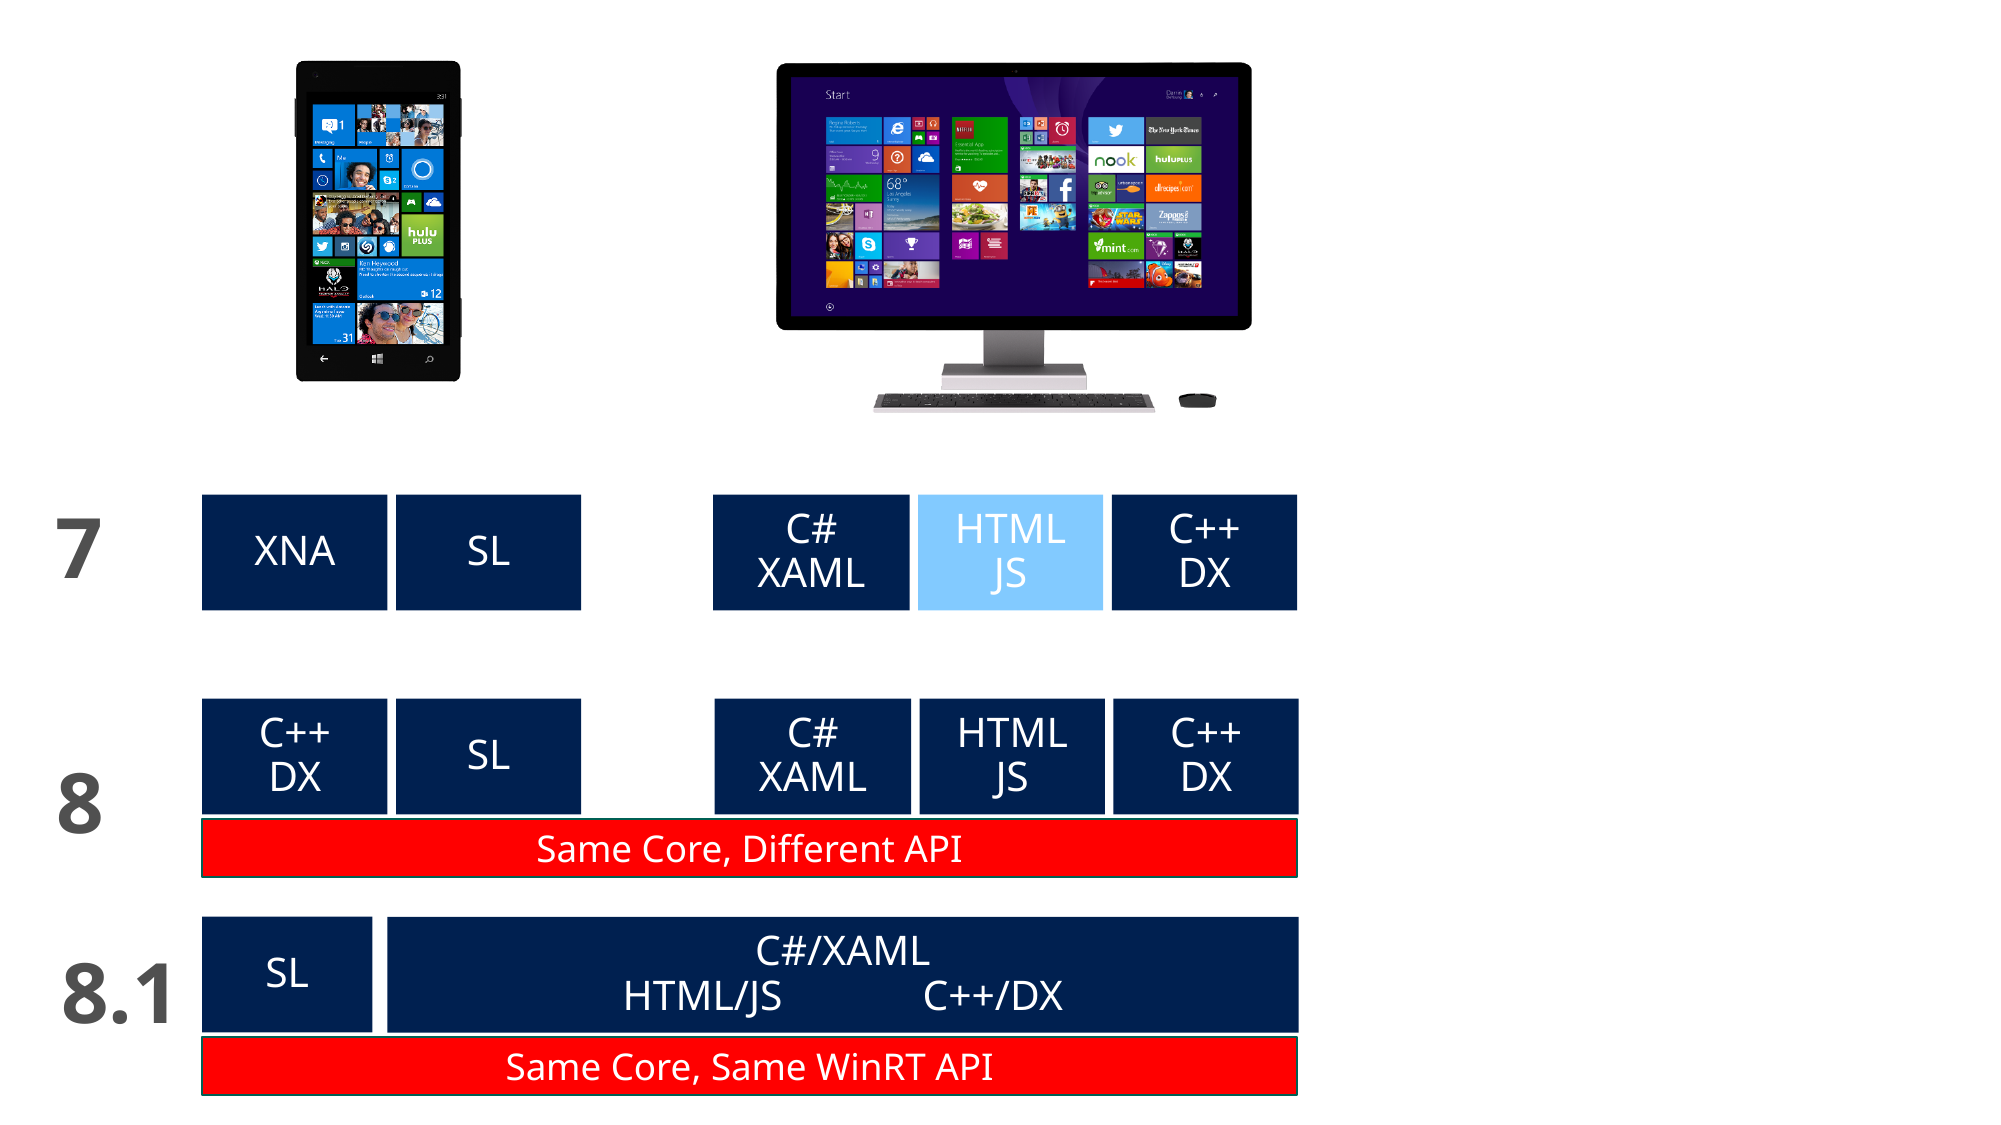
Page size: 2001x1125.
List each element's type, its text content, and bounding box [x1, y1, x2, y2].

text_box Same Core, Different API [201, 818, 1298, 878]
text_box HTML JS [919, 698, 1106, 815]
text_box SL [201, 916, 373, 1033]
text_box XNA [201, 494, 388, 611]
text_box SL [395, 494, 582, 611]
text_box C# XAML [712, 494, 910, 611]
text_box SL [395, 698, 582, 815]
text_box C++ DX [1111, 494, 1298, 611]
text_box 8 [26, 738, 134, 876]
text_box 8.1 [32, 927, 210, 1065]
picture [775, 62, 1252, 413]
text_box C++ DX [1113, 698, 1299, 815]
text_box 7 [26, 483, 133, 621]
picture [294, 60, 462, 383]
text_box C# XAML [714, 698, 912, 815]
text_box Same Core, Same WinRT API [201, 1036, 1298, 1096]
text_box HTML JS [917, 494, 1104, 611]
text_box C++ DX [201, 698, 388, 815]
text_box C#/XAML HTML/JS C++/DX [387, 916, 1299, 1033]
